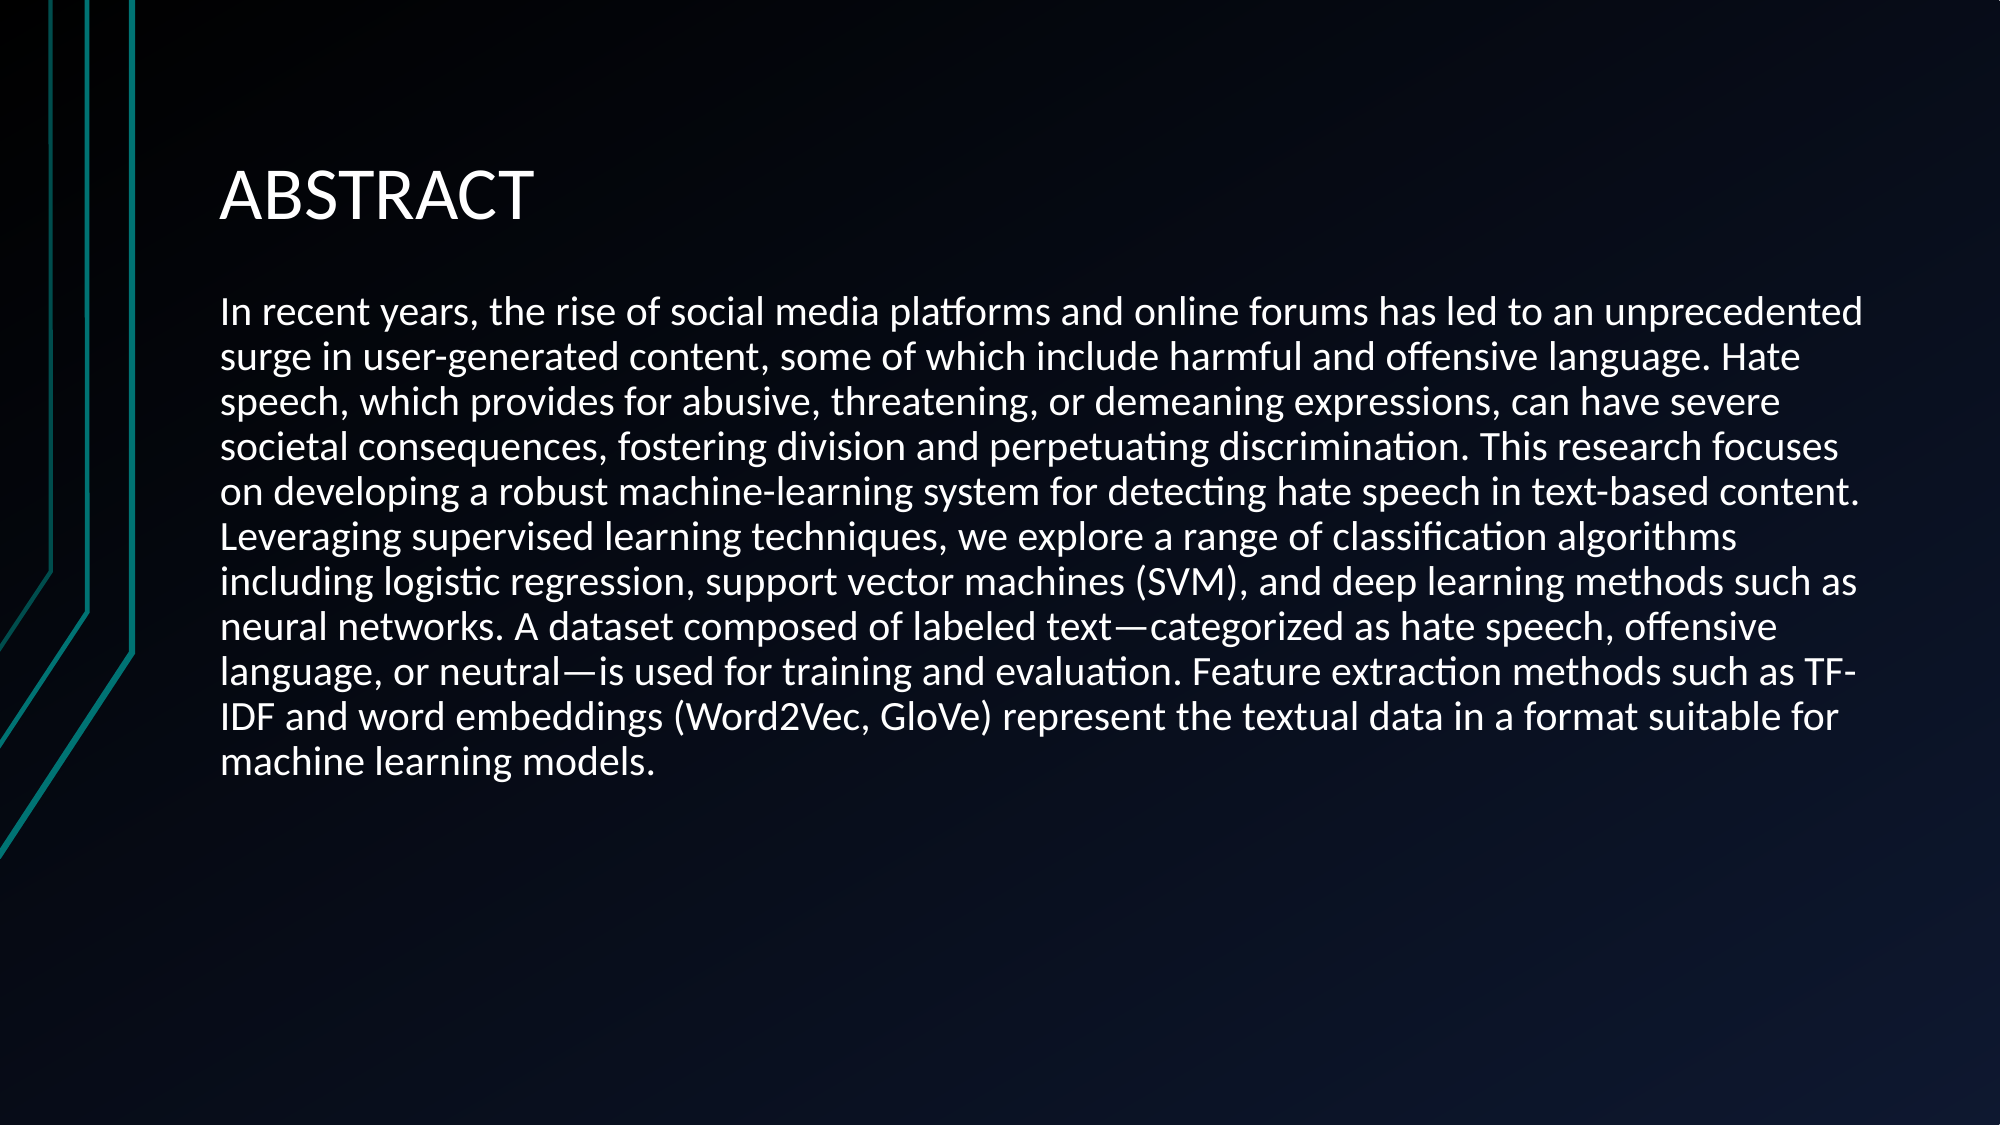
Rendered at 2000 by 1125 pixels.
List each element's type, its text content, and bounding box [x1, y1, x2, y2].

list In recent years, the rise of social media platforms and online forums has led to an unprecedented surge in user-generated content, some of which include harmful and offensive language. Hate speech, which provides for abusive, threatening, or demeaning expressions, can have severe societal consequences, fostering division and perpetuating discrimination. This research focuses on developing a robust machine-learning system for detecting hate speech in text-based content. Leveraging supervised learning techniques, we explore a range of classification algorithms including logistic regression, support vector machines (SVM), and deep learning methods such as neural networks. A dataset composed of labeled text—categorized as hate speech, offensive language, or neutral—is used for training and evaluation. Feature extraction methods such as TF-IDF and word embeddings (Word2Vec, GloVe) represent the textual data in a format suitable for machine learning models. [199, 279, 1900, 1012]
title ABSTRACT [199, 45, 1900, 246]
